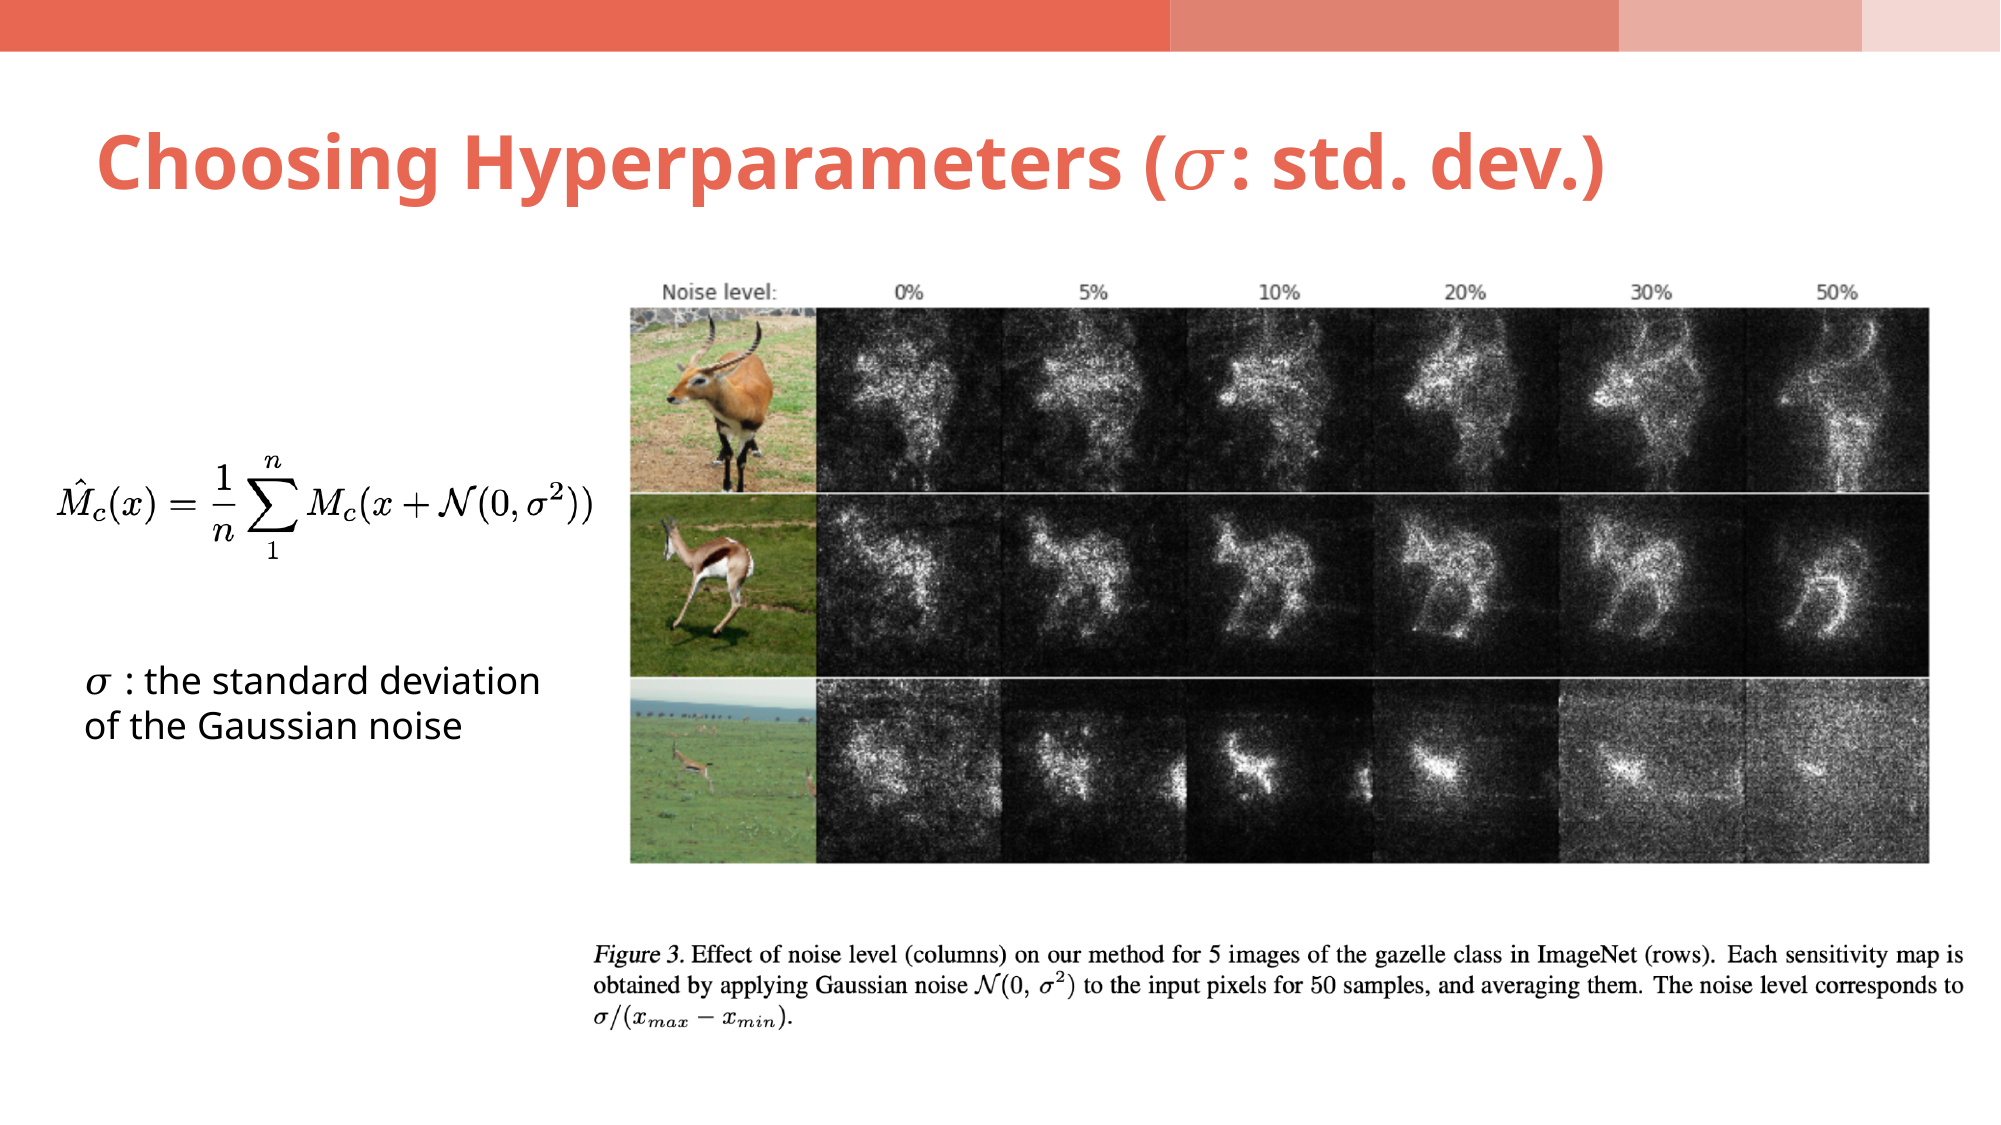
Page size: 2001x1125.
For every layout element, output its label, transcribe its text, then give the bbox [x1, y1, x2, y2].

text_box 𝜎 : the standard deviation of the Gaussian noise [69, 604, 563, 787]
text_box [1862, 0, 2000, 52]
text_box Choosing Hyperparameters (𝜎: std. dev.) [80, 107, 1903, 219]
text_box [1170, 0, 1618, 52]
picture [54, 260, 2000, 1055]
text_box [0, 0, 1170, 52]
text_box [1618, 0, 1862, 52]
